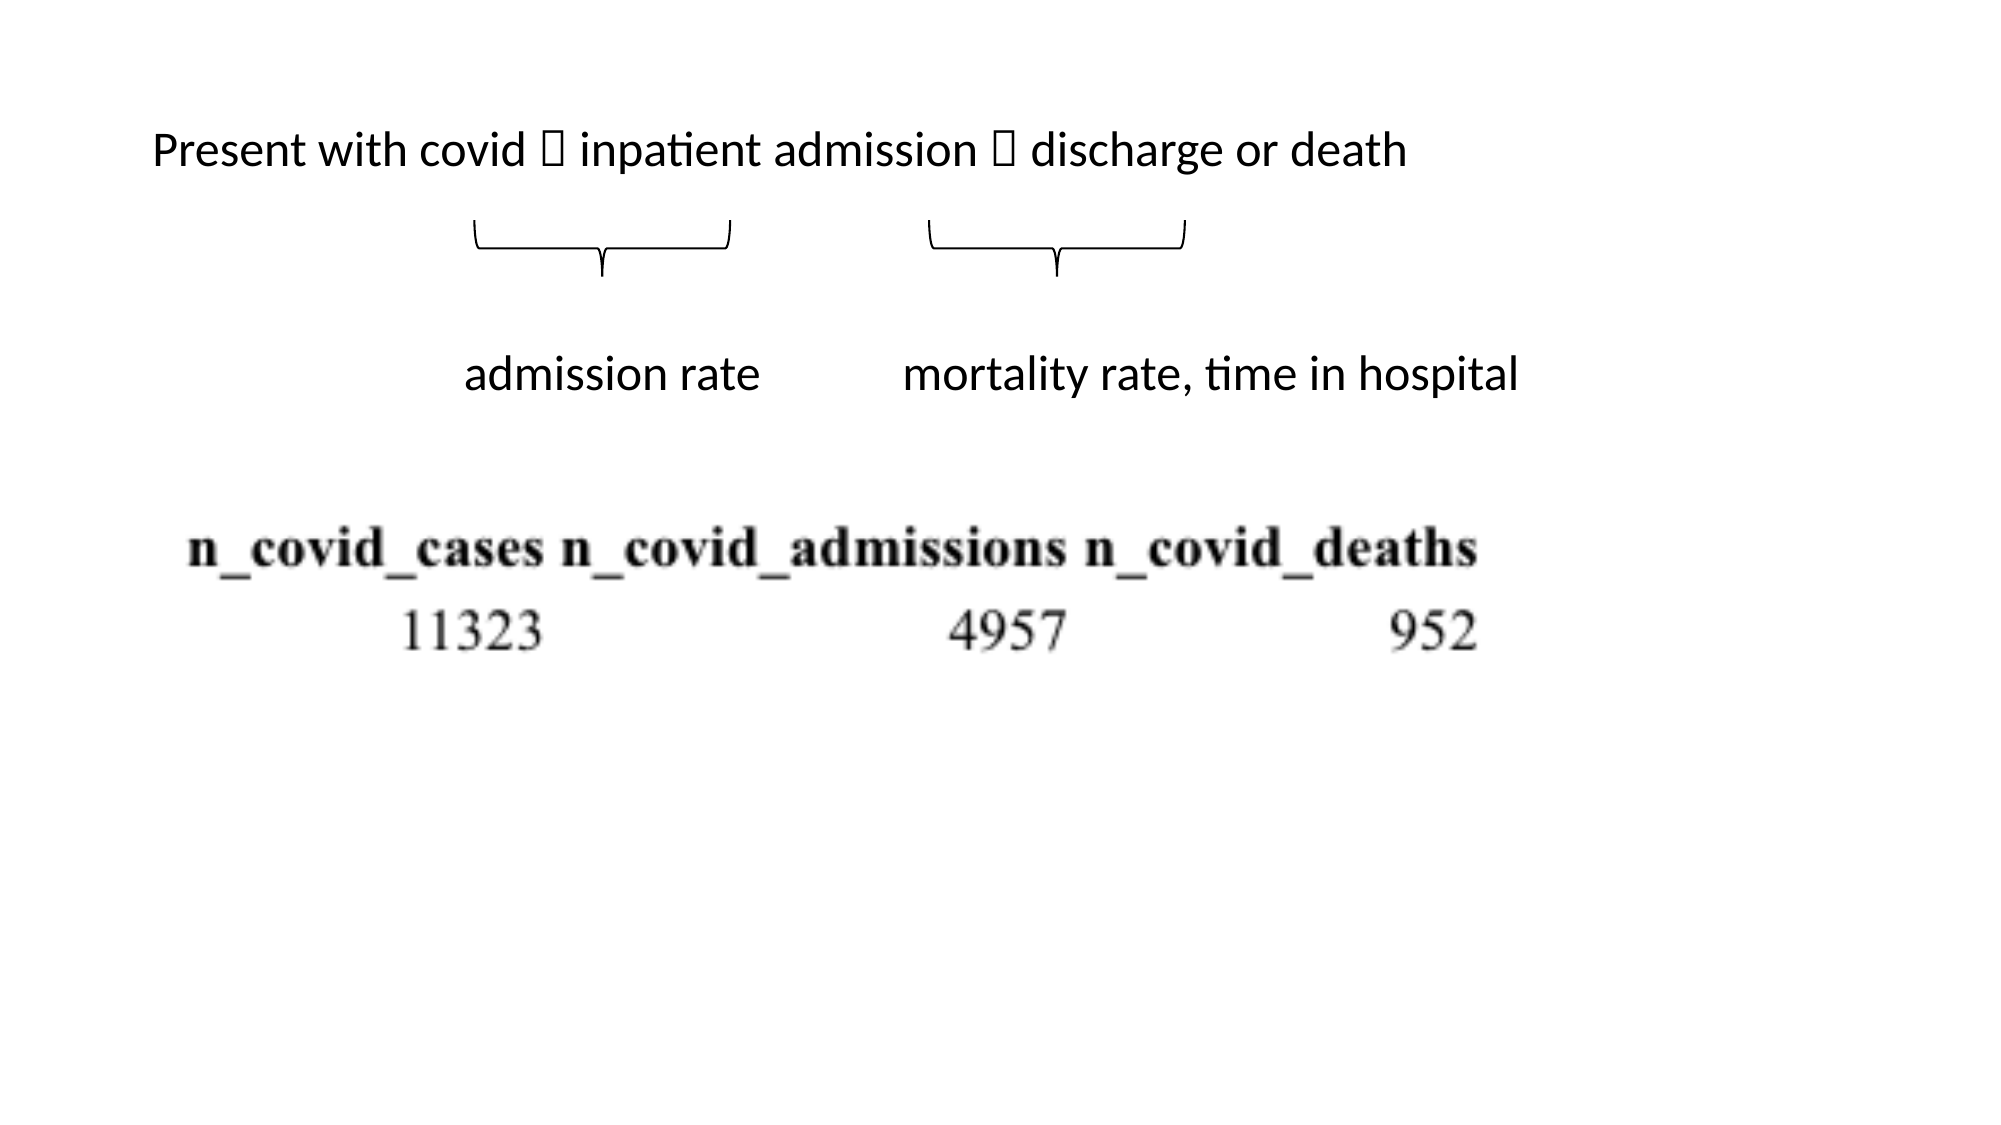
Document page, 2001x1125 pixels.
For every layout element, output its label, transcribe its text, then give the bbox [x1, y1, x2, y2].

text_box [928, 220, 1186, 277]
list Present with covid  inpatient admission  discharge or death admission rate mortality rate, time in hospital [137, 115, 1863, 1014]
picture [157, 470, 1637, 728]
text_box [473, 220, 732, 277]
